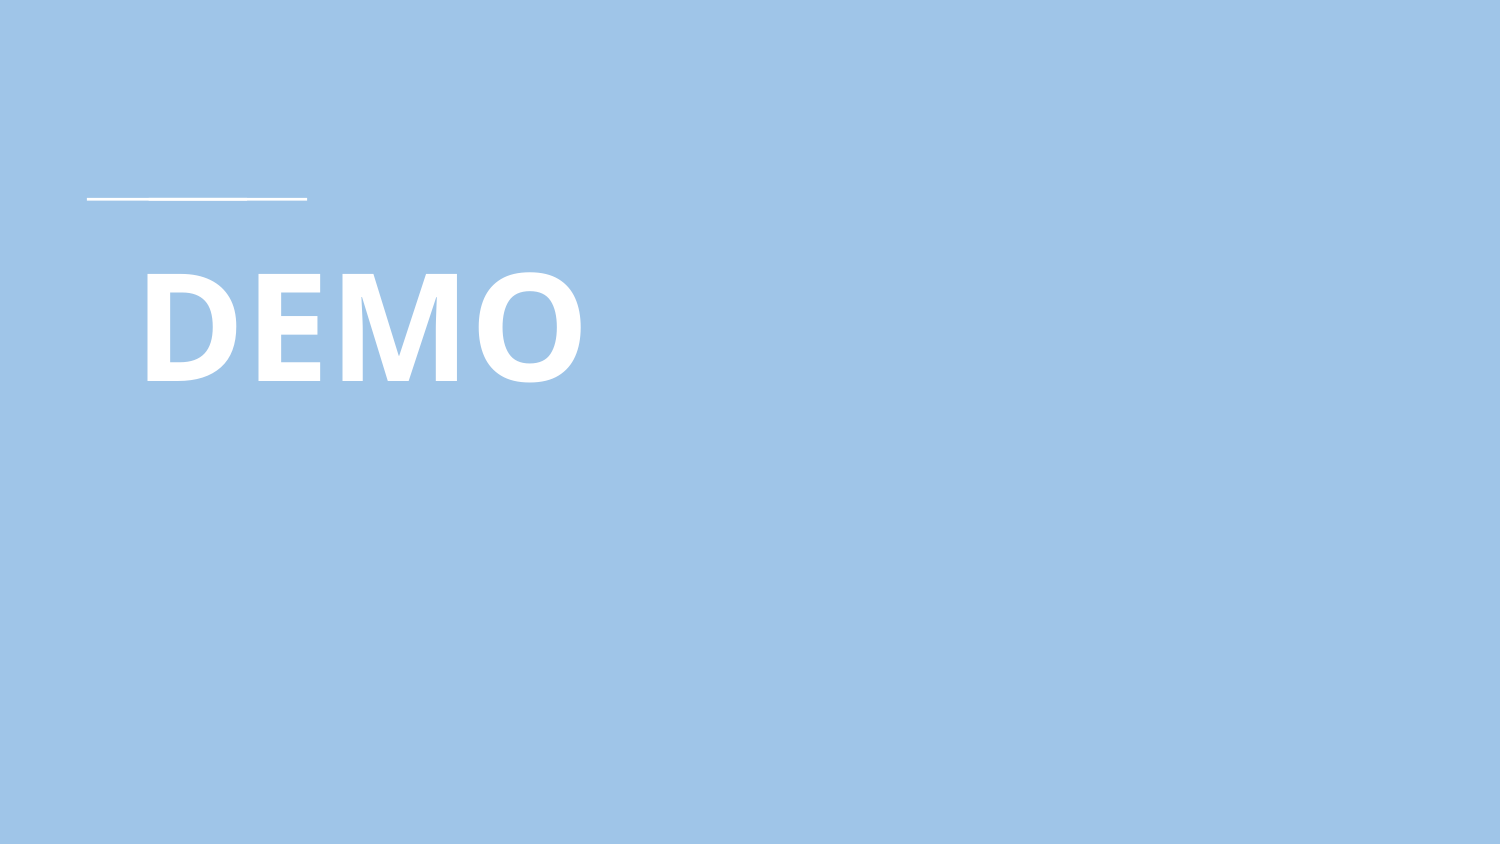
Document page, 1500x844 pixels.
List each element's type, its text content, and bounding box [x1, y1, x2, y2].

title DEMO [119, 216, 1381, 466]
